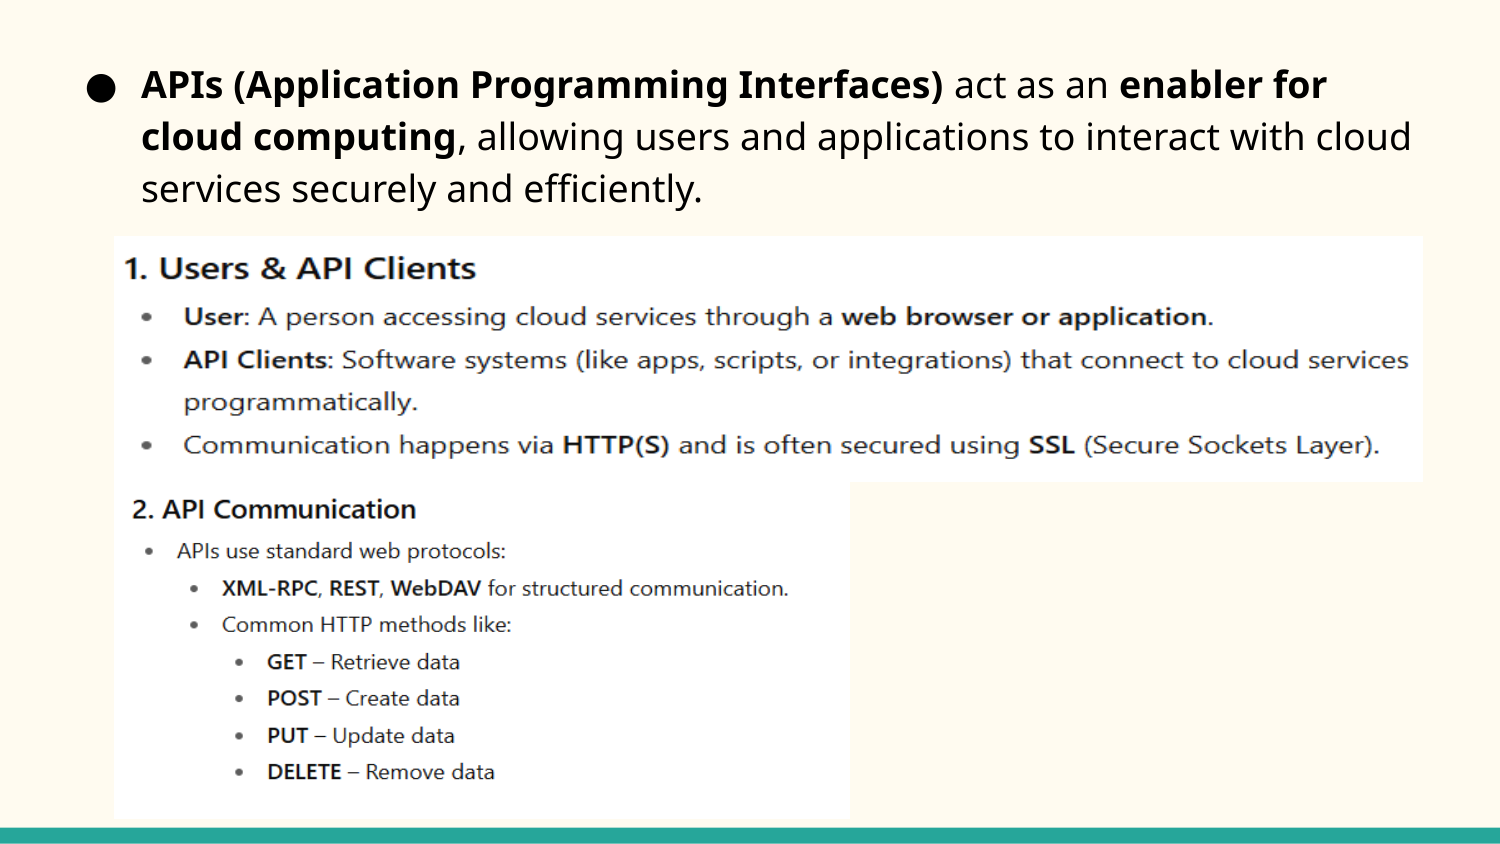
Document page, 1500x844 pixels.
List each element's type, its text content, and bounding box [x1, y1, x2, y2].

list APIs (Application Programming Interfaces) act as an enabler for cloud computing, allowing users and applications to interact with cloud services securely and efficiently. [51, 39, 1449, 750]
picture [114, 236, 1423, 819]
